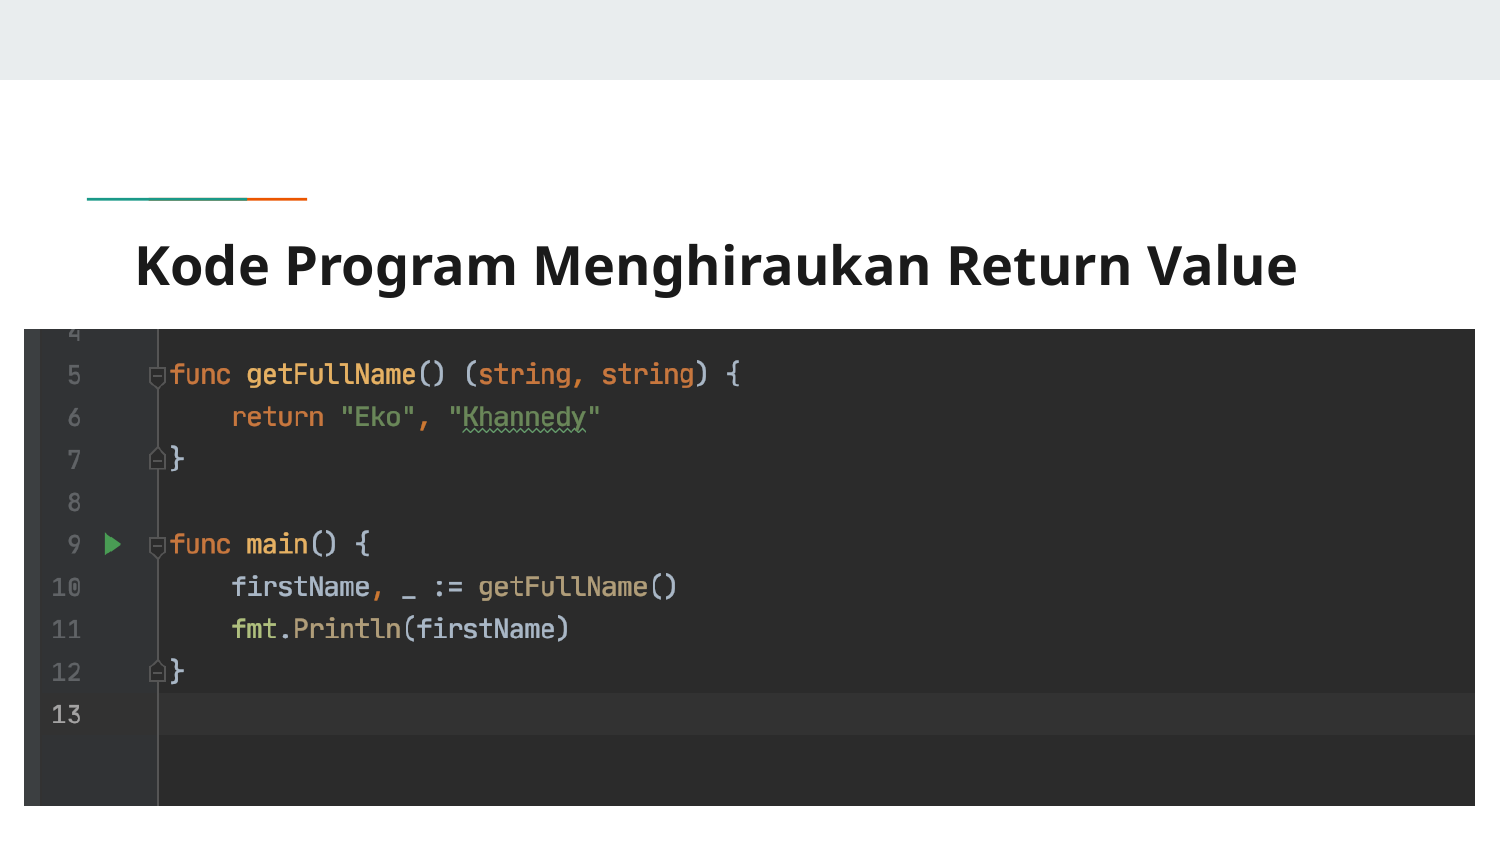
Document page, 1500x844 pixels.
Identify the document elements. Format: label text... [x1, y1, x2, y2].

title Kode Program Menghiraukan Return Value [119, 216, 1381, 305]
picture [24, 328, 1476, 806]
